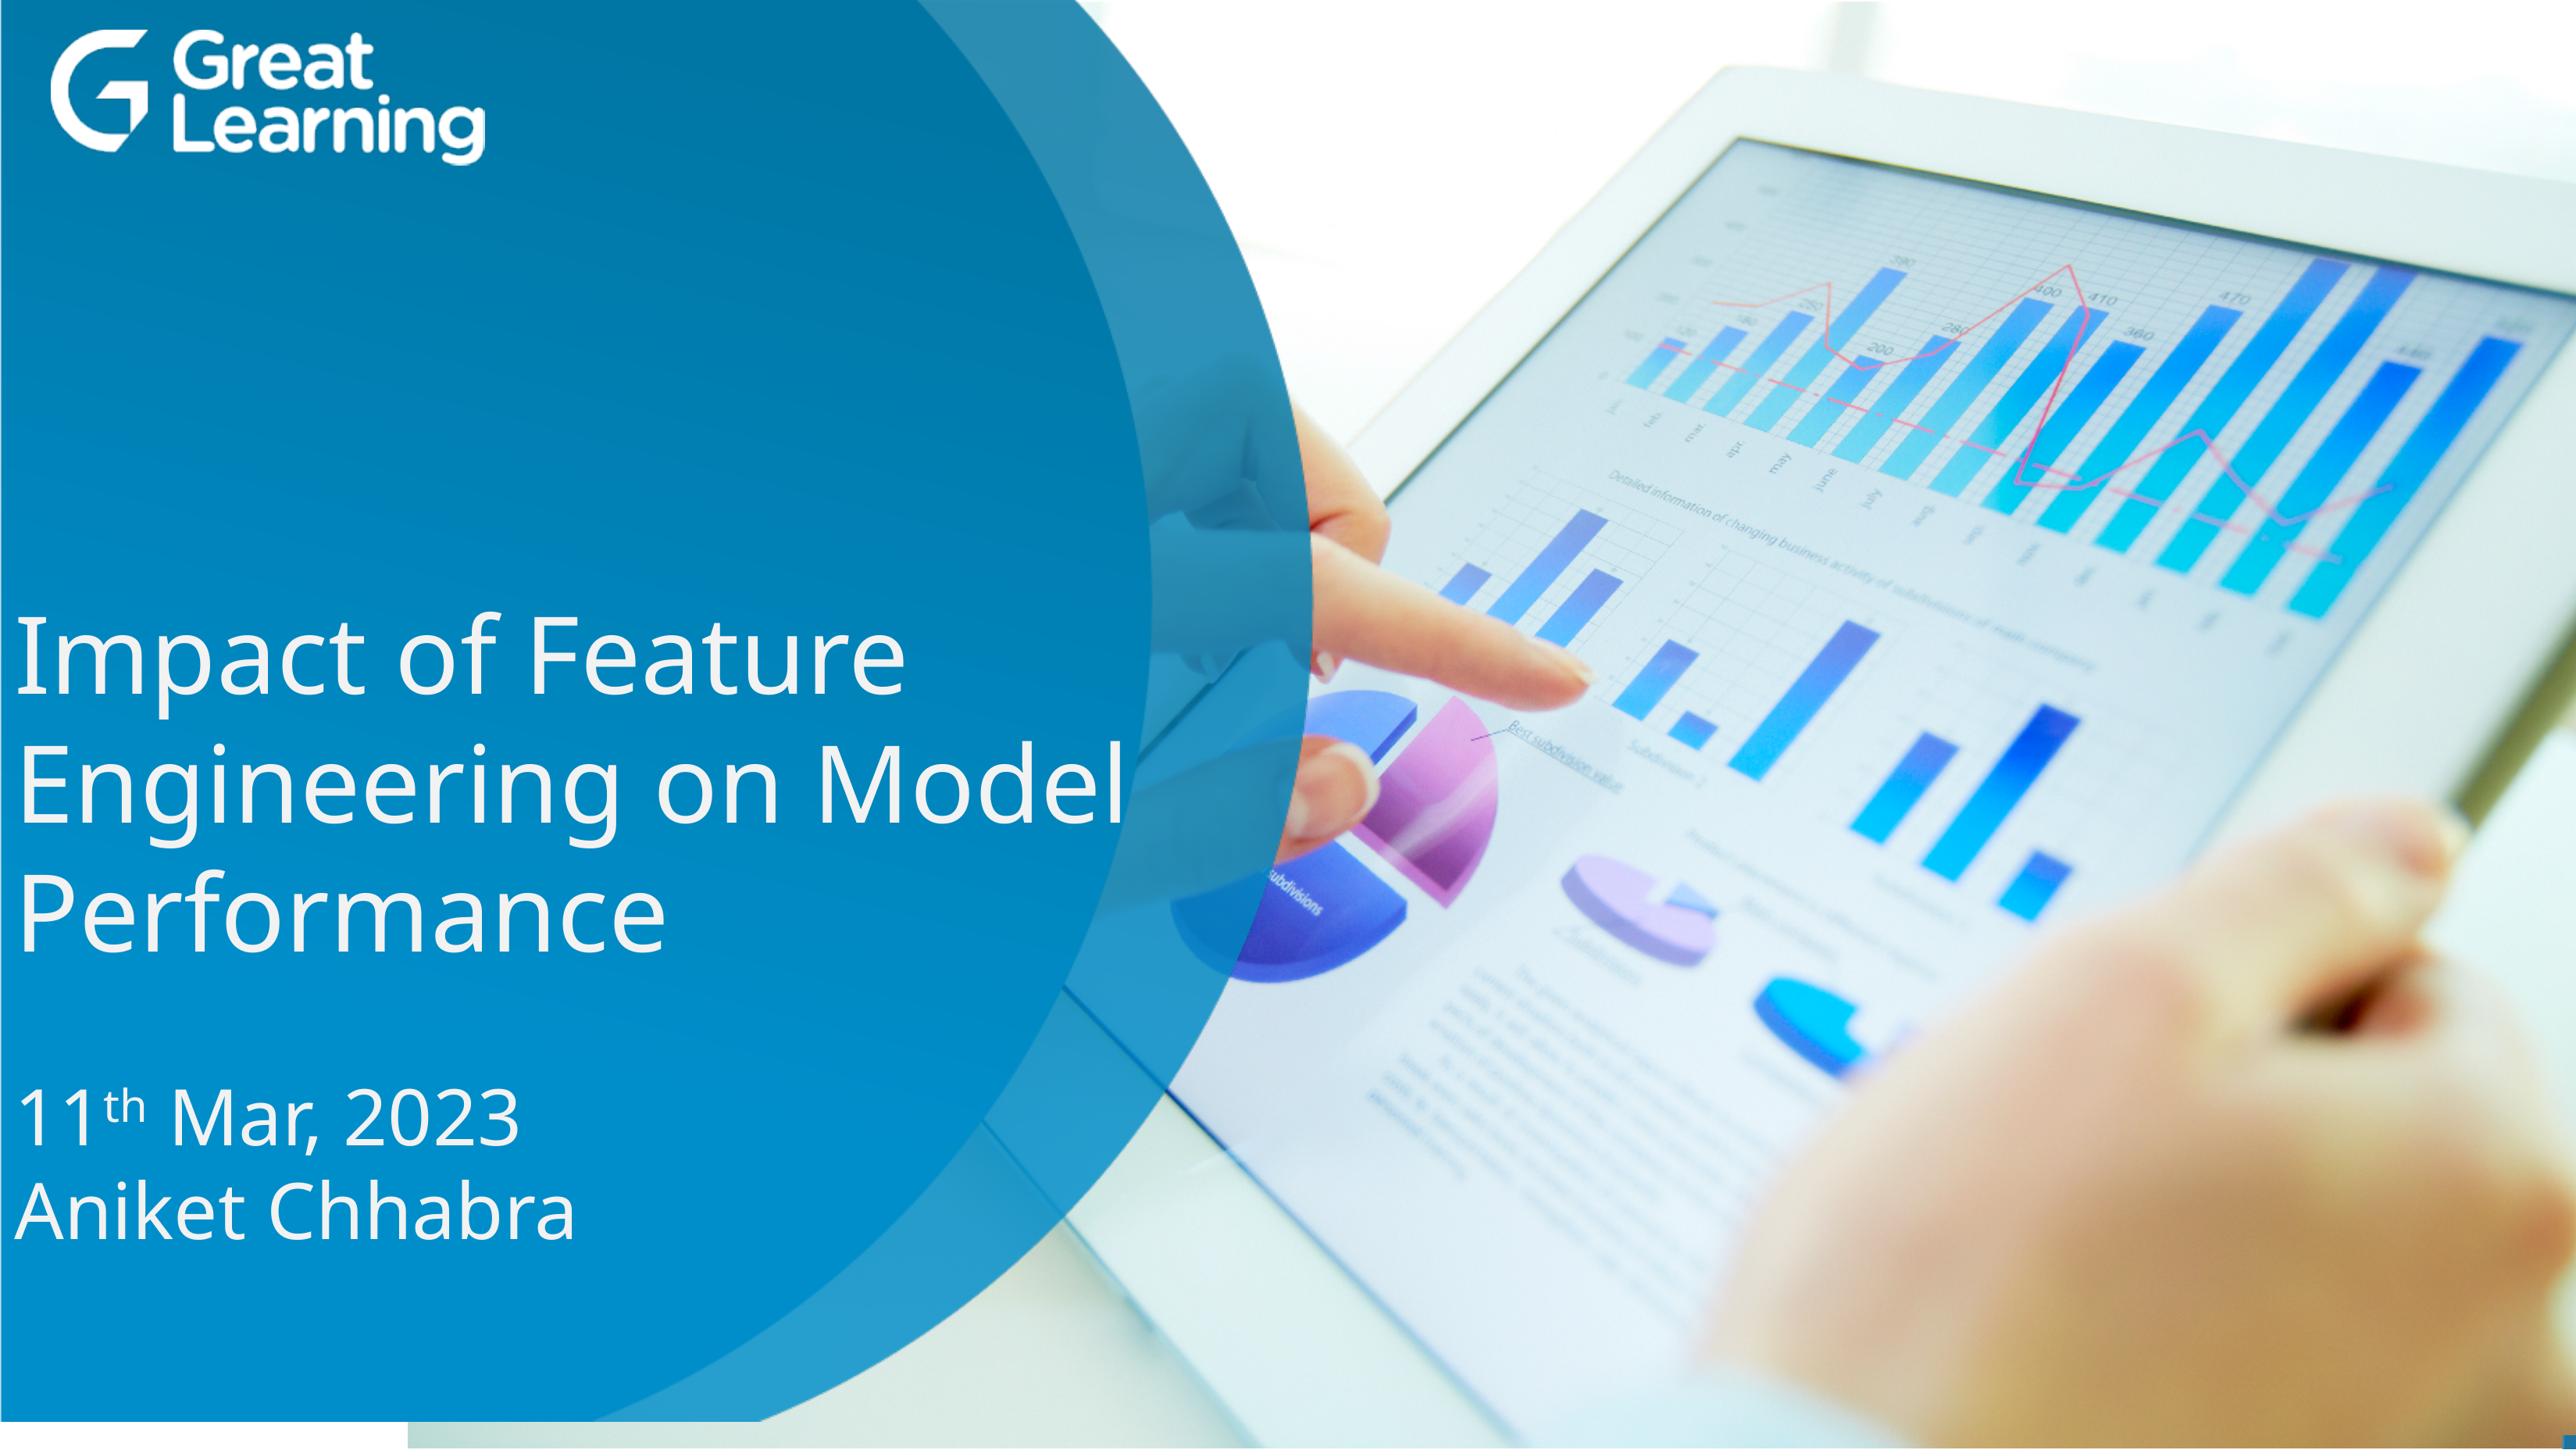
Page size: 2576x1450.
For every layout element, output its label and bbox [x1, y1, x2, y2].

picture [339, 894, 421, 951]
picture [566, 765, 615, 848]
picture [159, 636, 209, 719]
picture [659, 765, 712, 823]
picture [416, 1197, 448, 1239]
picture [83, 765, 130, 822]
picture [119, 1198, 125, 1238]
picture [727, 765, 775, 822]
picture [823, 746, 899, 822]
picture [71, 1197, 105, 1238]
picture [173, 30, 229, 90]
picture [474, 744, 484, 755]
picture [215, 766, 223, 822]
picture [124, 1088, 144, 1121]
picture [815, 636, 848, 693]
picture [475, 766, 483, 822]
picture [371, 1180, 405, 1238]
picture [289, 1103, 312, 1145]
picture [306, 1137, 316, 1155]
picture [981, 741, 1031, 823]
picture [1047, 765, 1095, 823]
picture [16, 1184, 62, 1238]
picture [304, 43, 344, 90]
picture [243, 765, 291, 822]
picture [1111, 741, 1119, 822]
picture [139, 1180, 171, 1238]
picture [408, 0, 2576, 1448]
picture [436, 894, 481, 952]
picture [294, 894, 327, 951]
picture [401, 636, 453, 695]
picture [52, 30, 148, 152]
picture [19, 617, 45, 693]
picture [366, 765, 415, 823]
picture [538, 1197, 571, 1239]
picture [85, 894, 134, 952]
picture [186, 870, 224, 951]
picture [587, 636, 635, 695]
picture [283, 636, 323, 695]
picture [855, 636, 903, 695]
picture [303, 108, 330, 153]
picture [176, 1090, 230, 1145]
picture [462, 1180, 498, 1239]
picture [703, 623, 737, 695]
picture [333, 108, 374, 153]
picture [330, 623, 364, 695]
picture [306, 765, 355, 823]
picture [615, 894, 663, 952]
picture [178, 1197, 213, 1239]
picture [379, 108, 390, 153]
picture [379, 95, 390, 105]
picture [25, 746, 67, 822]
picture [345, 33, 373, 90]
picture [227, 894, 279, 952]
picture [272, 1183, 312, 1239]
picture [748, 637, 797, 695]
picture [347, 1089, 383, 1145]
picture [535, 617, 577, 693]
picture [259, 43, 301, 90]
picture [394, 108, 435, 153]
picture [232, 45, 259, 90]
picture [105, 1092, 118, 1122]
picture [511, 1197, 534, 1238]
picture [502, 765, 550, 822]
picture [213, 106, 256, 153]
picture [118, 1182, 125, 1190]
picture [59, 636, 141, 693]
picture [214, 744, 224, 755]
picture [916, 765, 969, 823]
picture [563, 894, 604, 952]
picture [23, 1090, 41, 1145]
picture [438, 106, 484, 165]
picture [500, 894, 548, 951]
picture [242, 1103, 275, 1145]
picture [146, 765, 196, 848]
picture [148, 894, 181, 951]
picture [25, 875, 73, 951]
picture [392, 1089, 428, 1145]
picture [646, 636, 691, 695]
picture [173, 93, 215, 152]
picture [259, 106, 299, 153]
picture [323, 1180, 357, 1238]
picture [430, 765, 463, 822]
picture [481, 1089, 517, 1145]
picture [219, 1188, 244, 1239]
picture [67, 1090, 86, 1145]
picture [462, 612, 501, 693]
picture [222, 636, 267, 695]
picture [437, 1089, 473, 1145]
